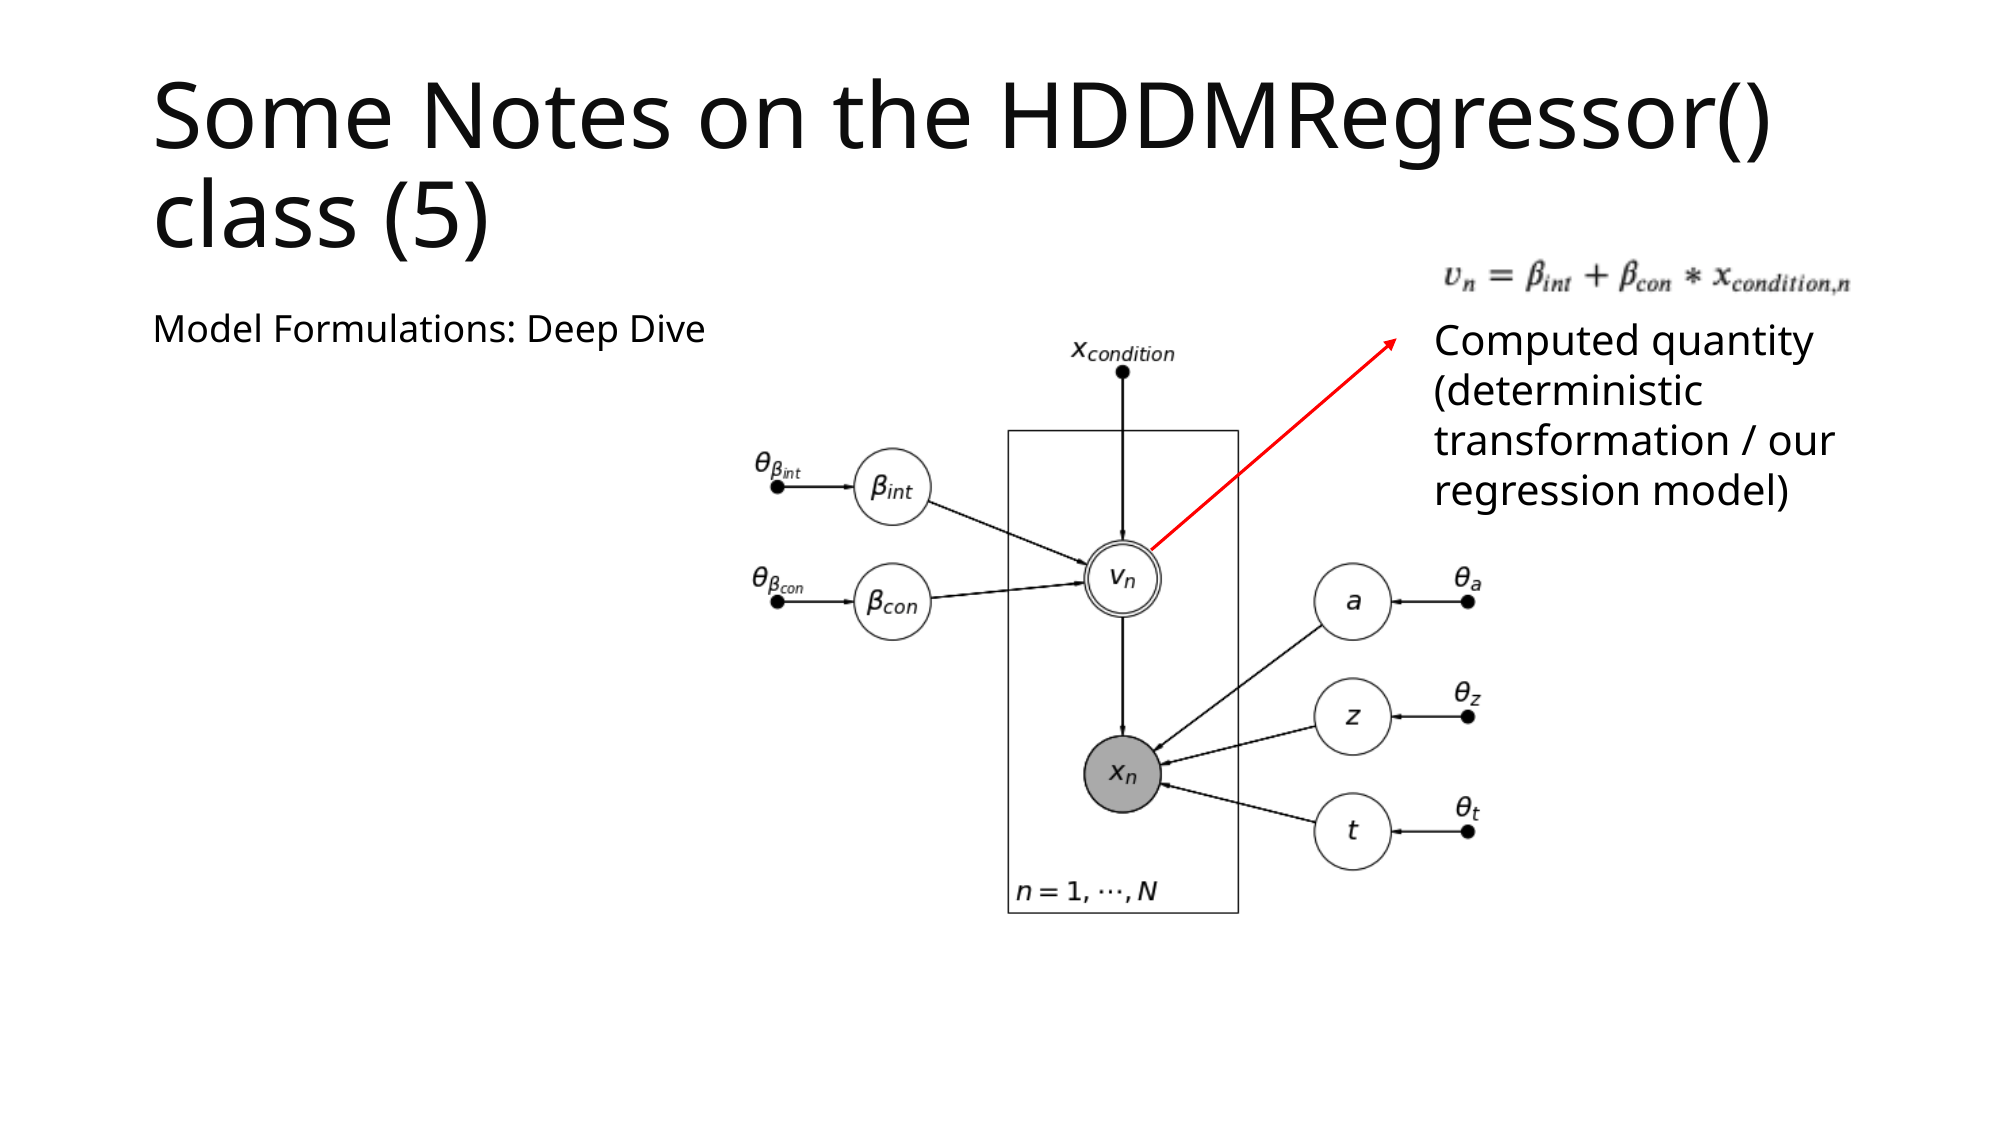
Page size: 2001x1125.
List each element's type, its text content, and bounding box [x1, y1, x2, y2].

title Some Notes on the HDDMRegressor() class (5) [137, 59, 1863, 278]
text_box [1151, 338, 1397, 550]
picture [748, 212, 1901, 945]
list Model Formulations: Deep Dive [137, 302, 1916, 1125]
text_box Computed quantity (deterministic transformation / our regression model) [1499, 374, 1863, 522]
